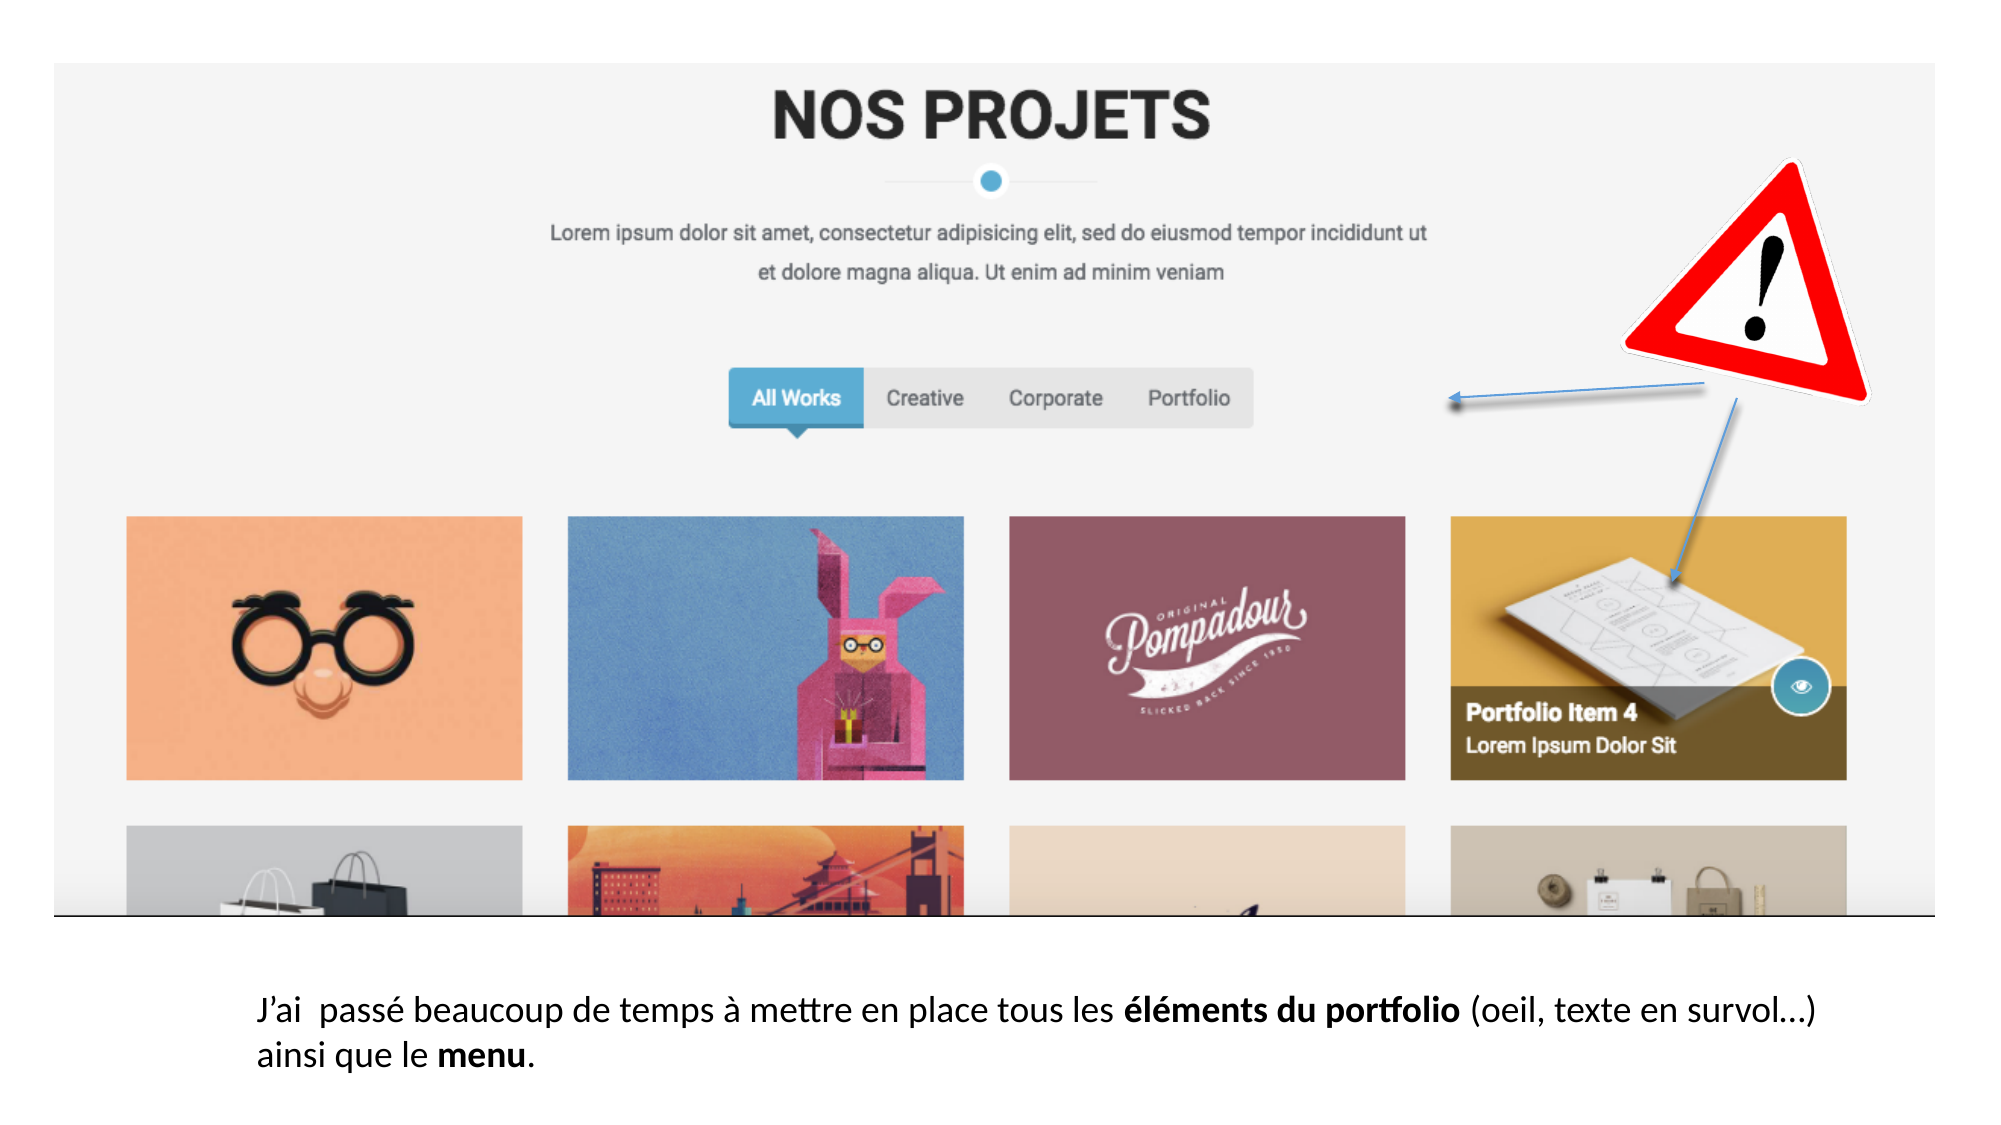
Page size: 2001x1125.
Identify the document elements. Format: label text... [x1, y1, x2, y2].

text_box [1447, 382, 1705, 399]
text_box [1671, 397, 1738, 583]
text_box J’ai passé beaucoup de temps à mettre en place tous les éléments du portfolio (oeil, texte en survol…) ainsi que le menu. [241, 977, 1839, 1083]
picture [54, 62, 1935, 918]
